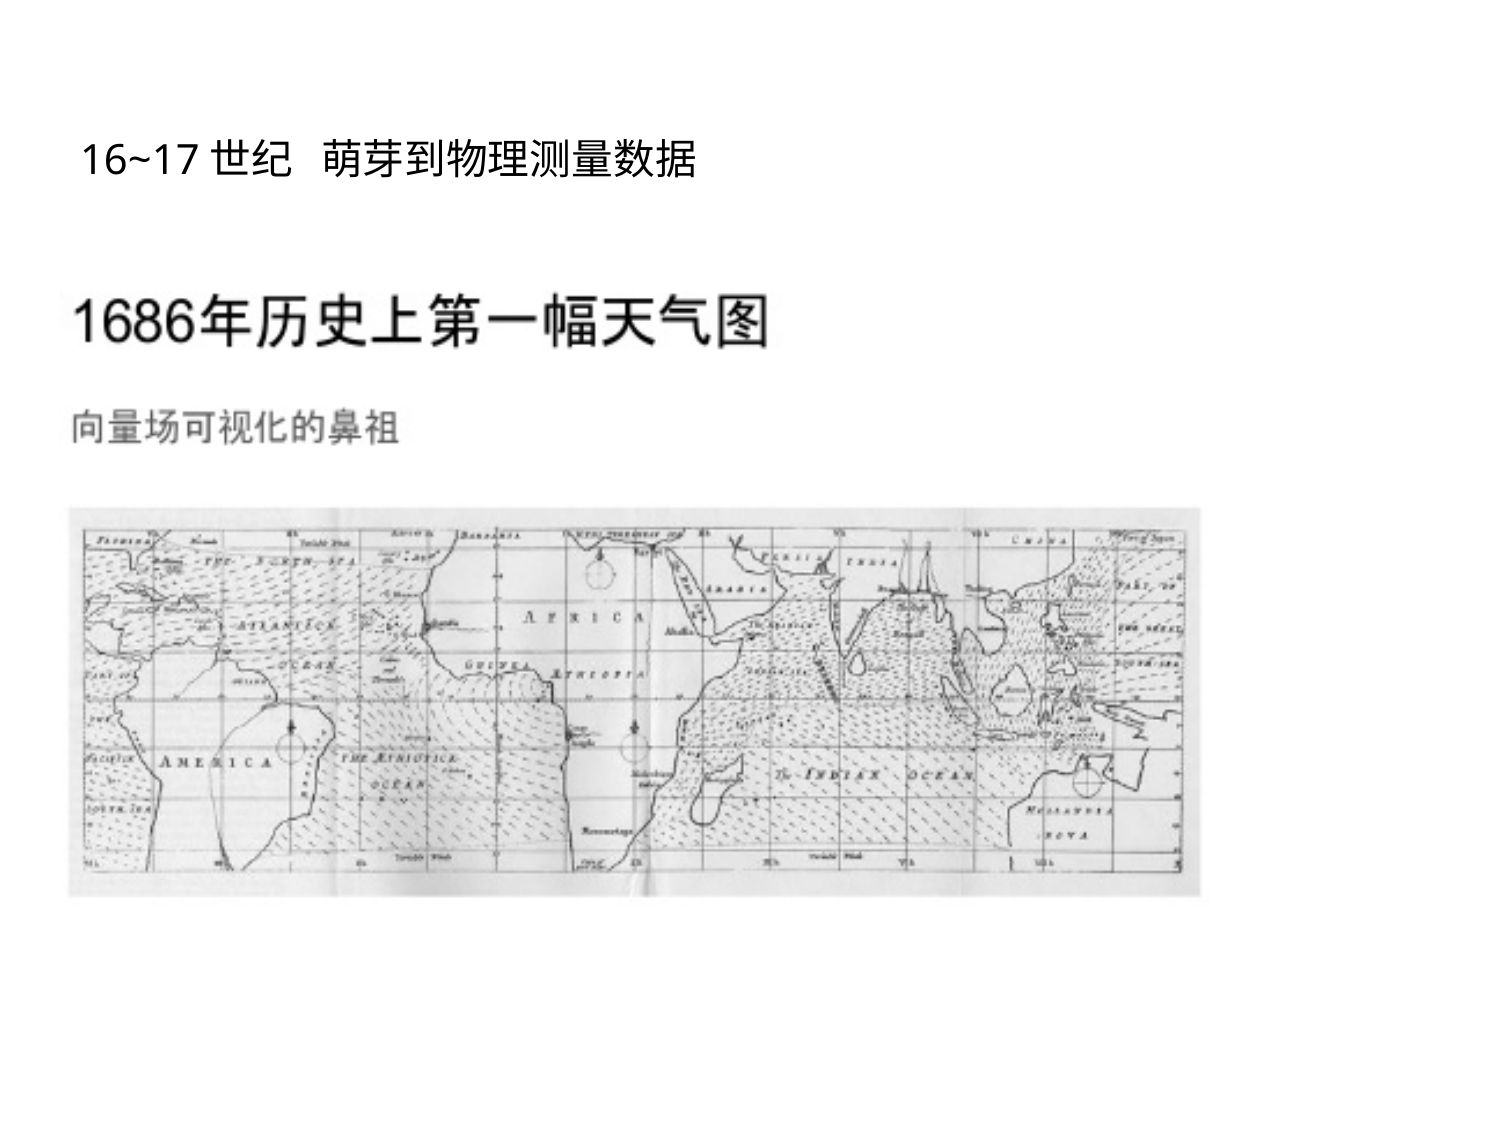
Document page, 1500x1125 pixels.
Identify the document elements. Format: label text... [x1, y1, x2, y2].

picture [5, 195, 1483, 1059]
title 16~17世纪 萌芽到物理测量数据 [64, 125, 739, 194]
